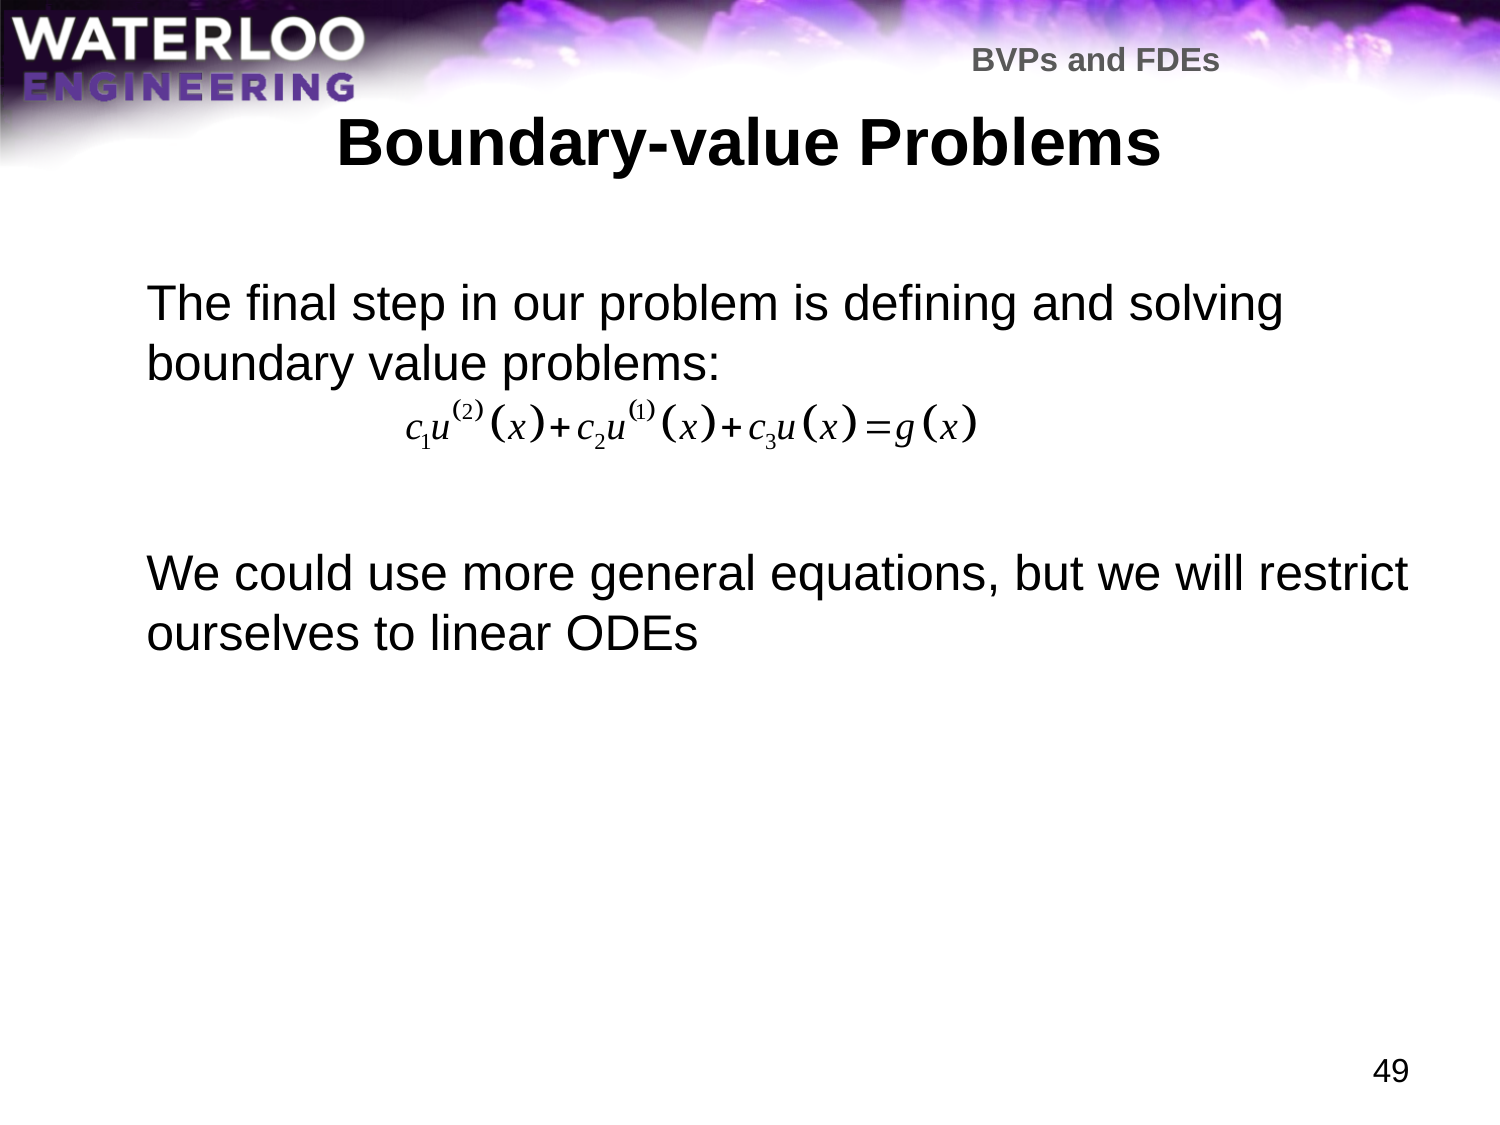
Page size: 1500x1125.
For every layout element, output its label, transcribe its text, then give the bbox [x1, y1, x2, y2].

footer BVPs and FDEs [535, 31, 1236, 74]
slide_number 49 [1296, 1036, 1425, 1097]
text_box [399, 392, 983, 463]
title Boundary-value Problems [74, 44, 1426, 233]
list The final step in our problem is defining and solving boundary value problems: We could use more general equations, but we will restrict ourselves to linear ODEs [74, 262, 1426, 1020]
picture [0, 0, 1500, 1125]
